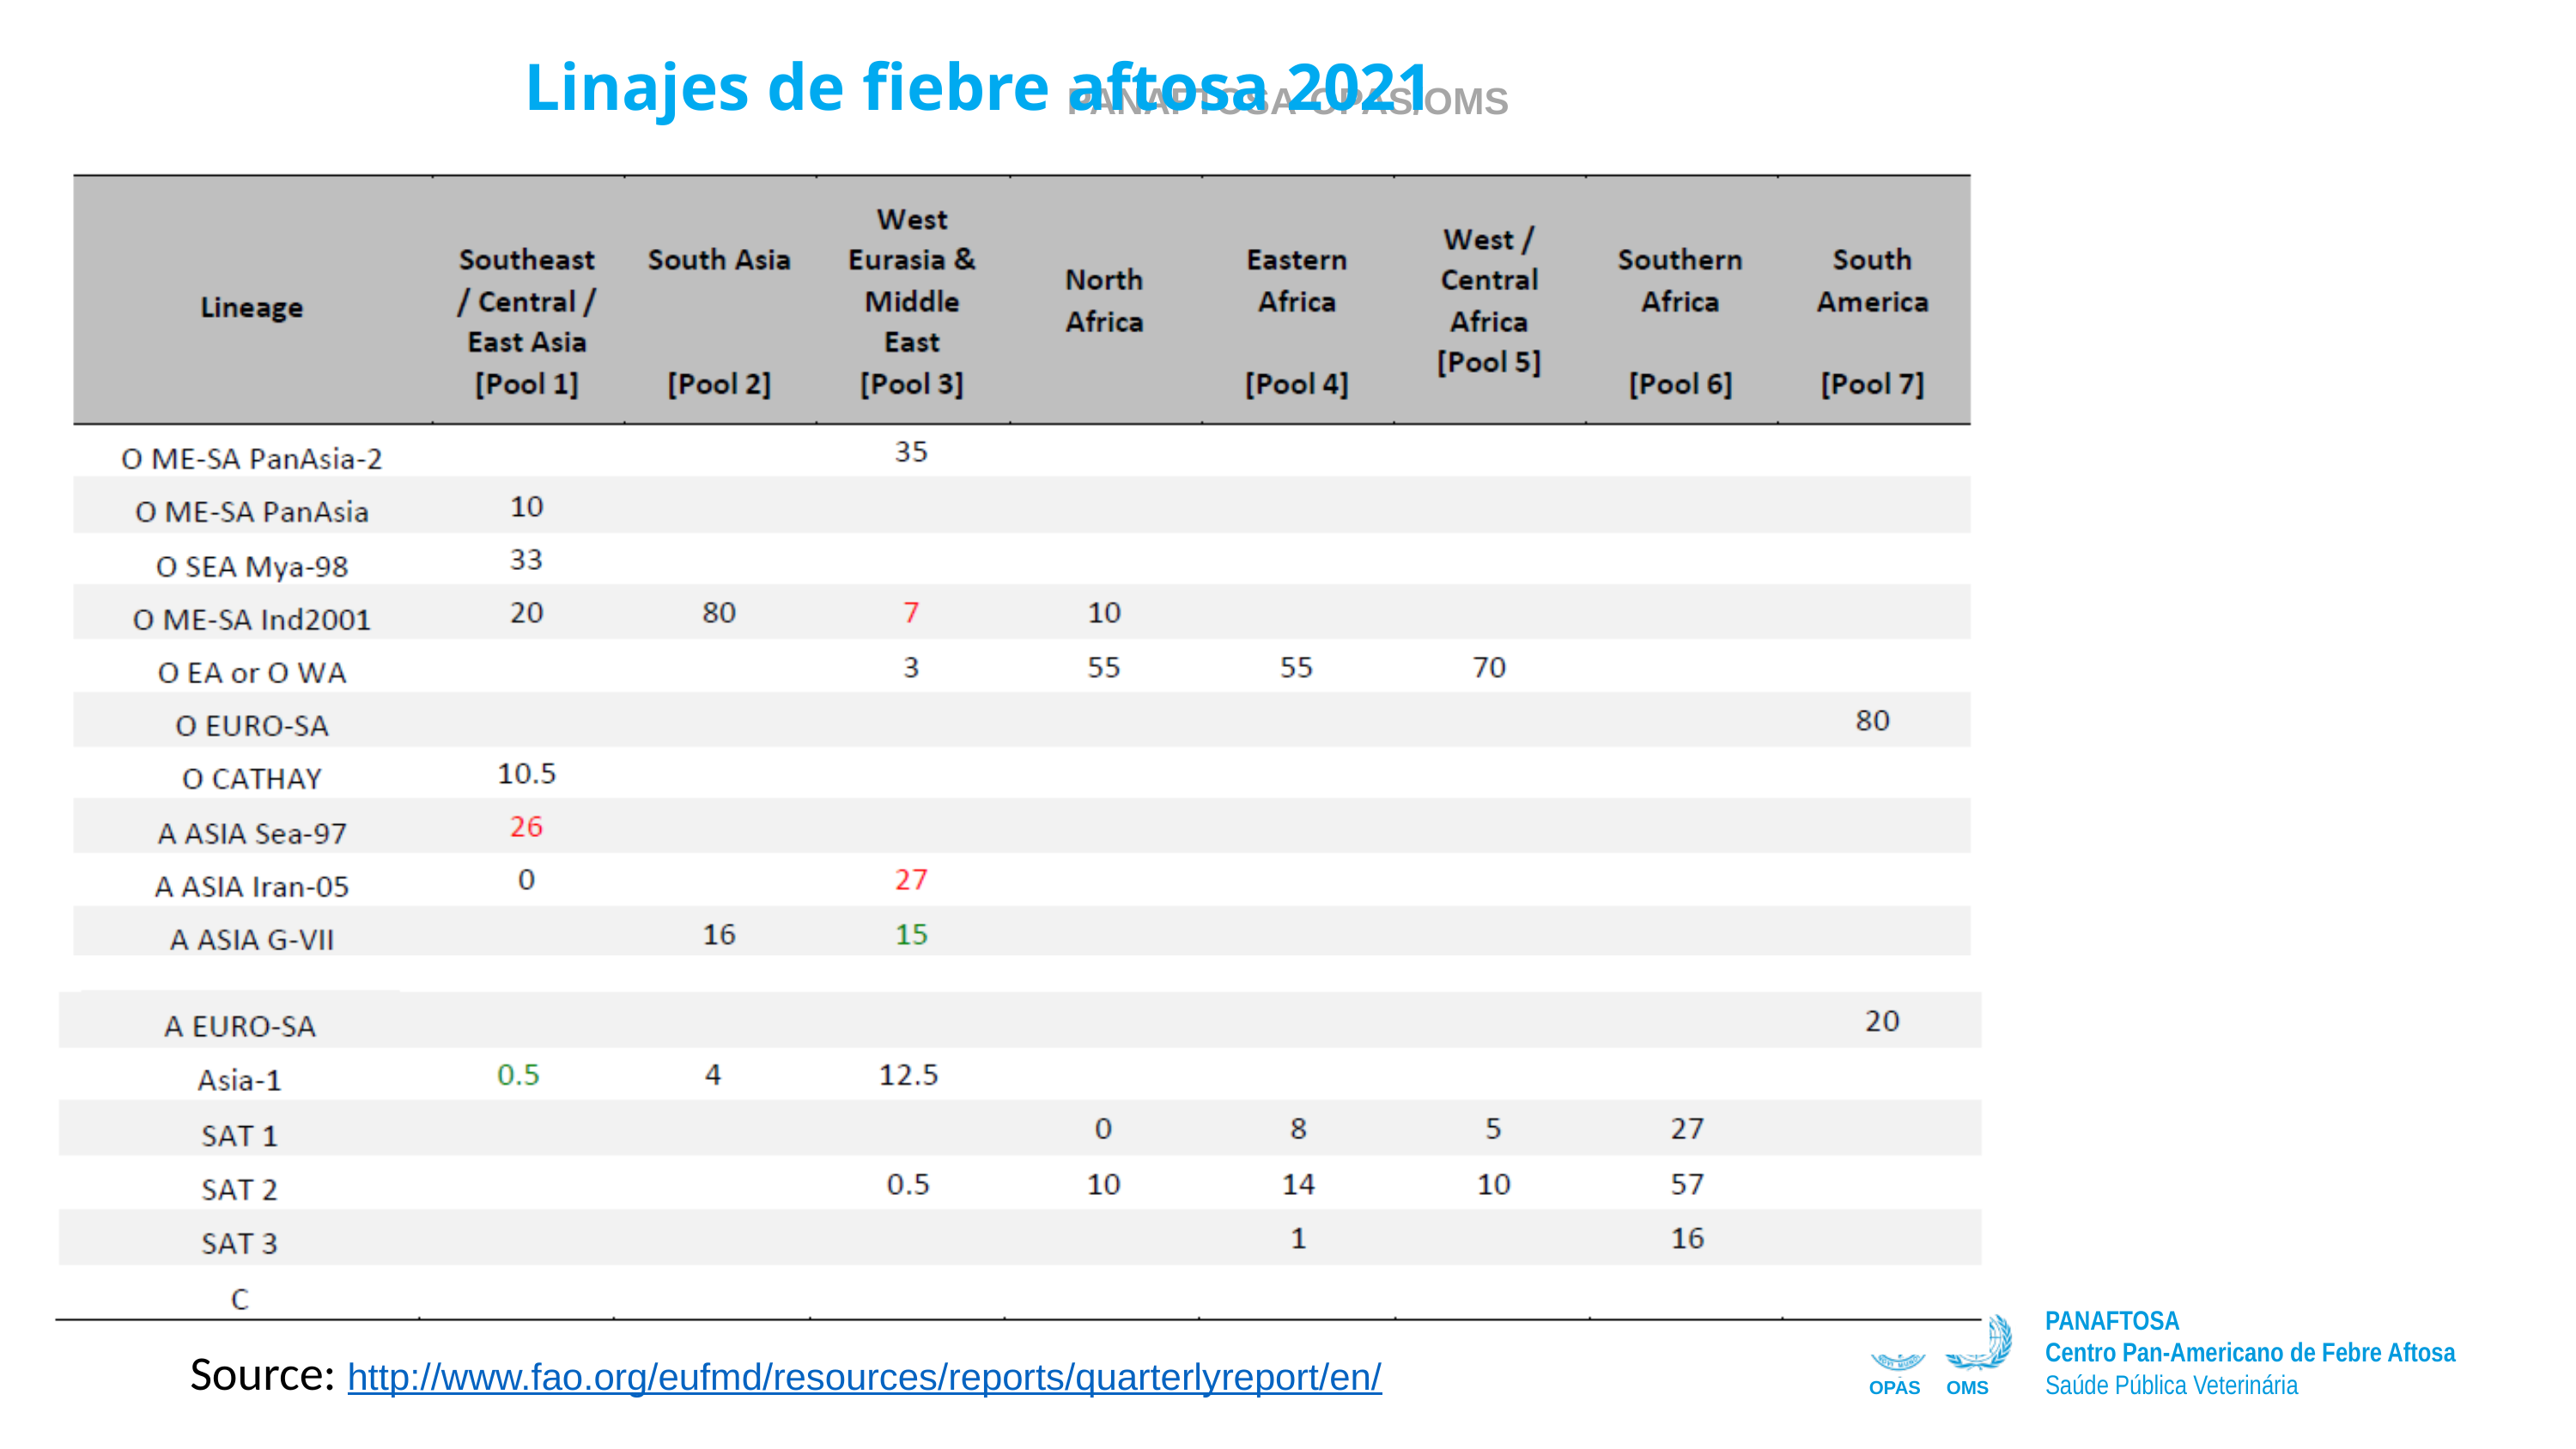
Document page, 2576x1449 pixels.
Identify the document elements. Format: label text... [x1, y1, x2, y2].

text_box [43, 149, 1990, 1355]
text_box Source: http://www.fao.org/eufmd/resources/reports/quarterlyreport/en/ [177, 1355, 1466, 1407]
picture [1940, 1308, 2016, 1375]
picture [1868, 1355, 1932, 1378]
title Linajes de fiebre aftosa 2021 [177, 42, 1798, 138]
